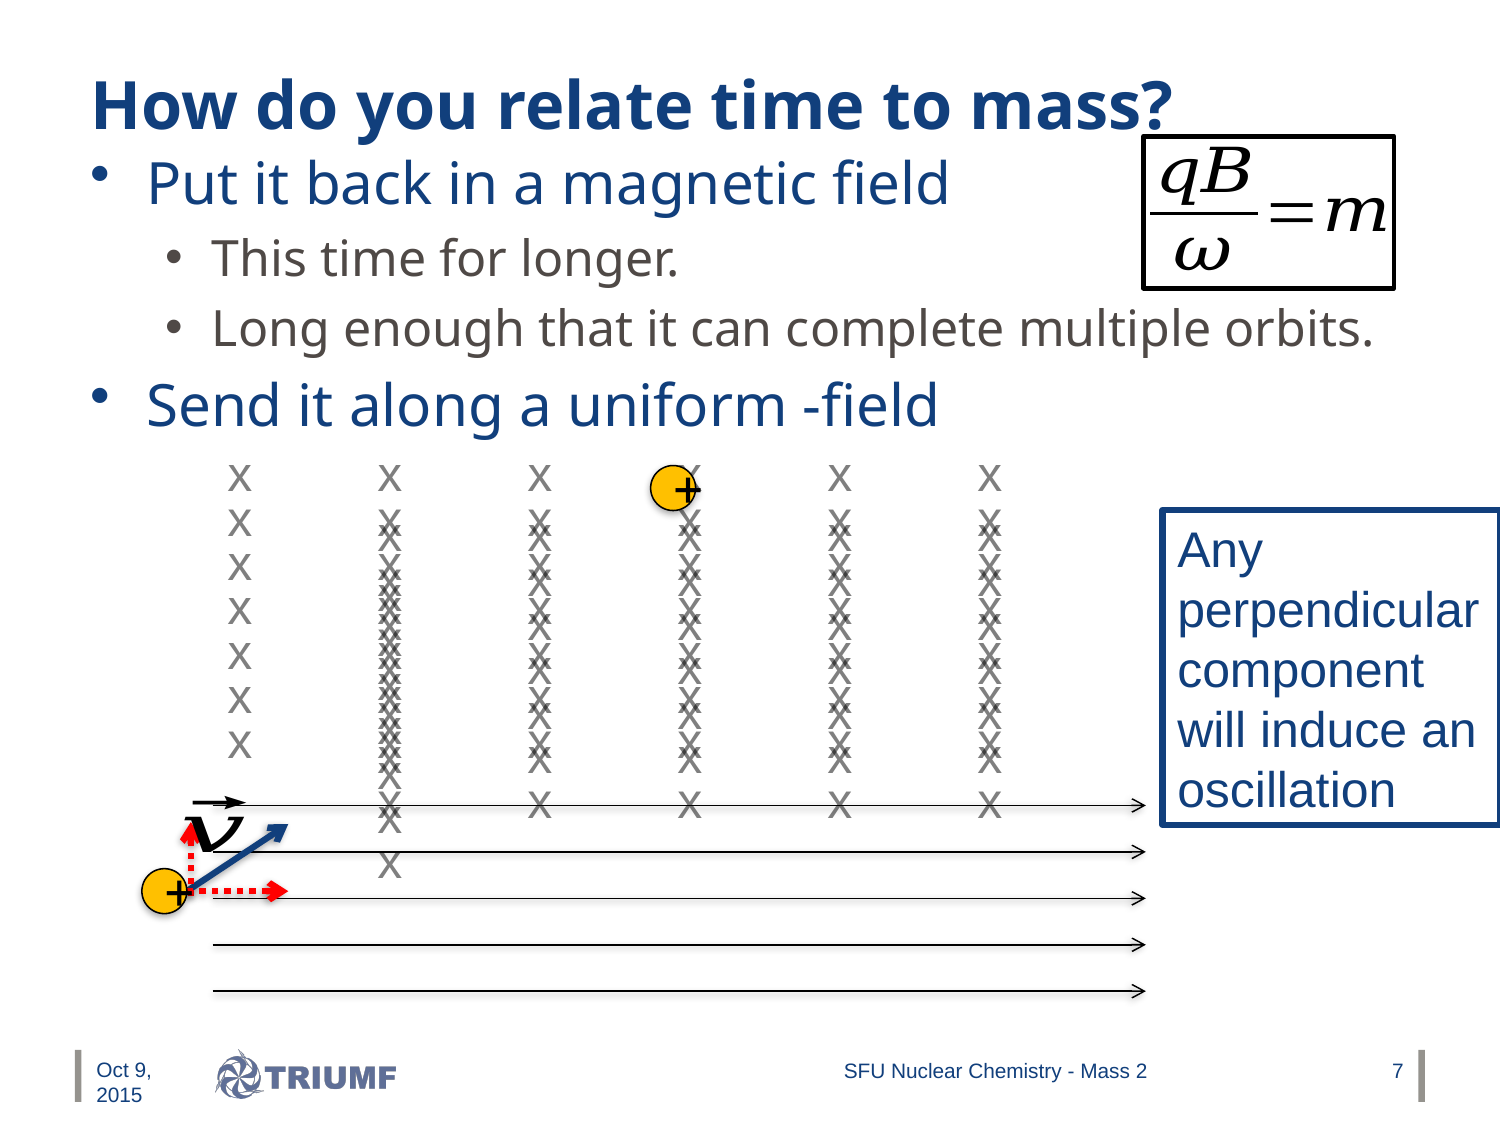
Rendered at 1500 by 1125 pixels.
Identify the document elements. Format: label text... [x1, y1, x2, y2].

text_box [212, 434, 1113, 777]
text_box + [141, 867, 186, 915]
title How do you relate time to mass? [74, 61, 1426, 162]
slide_number 7 [1182, 1049, 1419, 1125]
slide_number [81, 1048, 213, 1125]
text_box Any perpendicular component will induce an oscillation [1162, 510, 1500, 825]
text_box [192, 823, 289, 890]
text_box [212, 805, 1147, 992]
footer SFU Nuclear Chemistry - Mass 2 [394, 1049, 1163, 1125]
